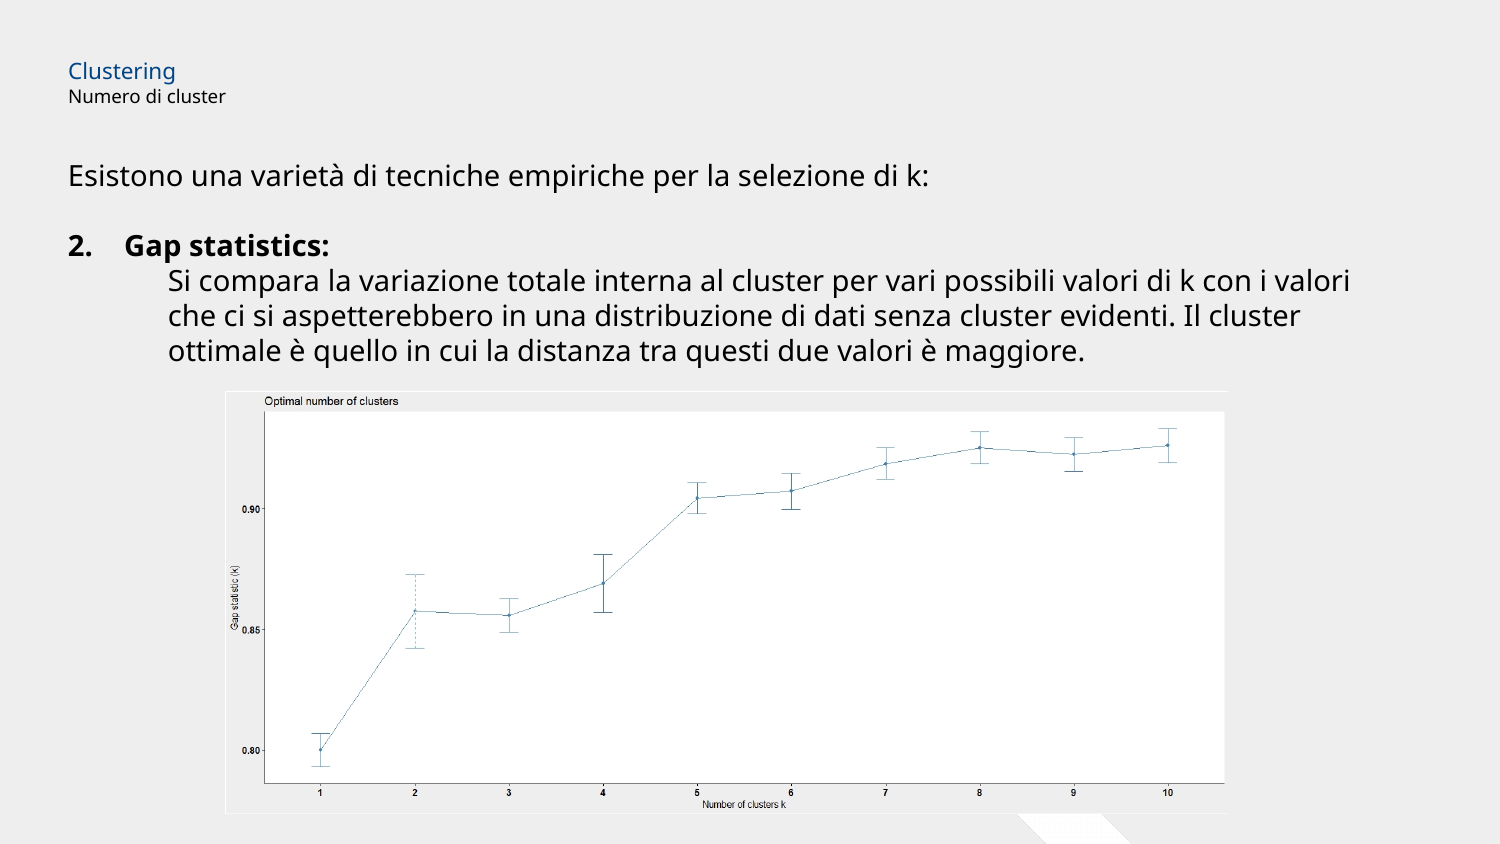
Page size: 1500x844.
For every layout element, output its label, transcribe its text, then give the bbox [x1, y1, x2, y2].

picture [224, 391, 1229, 844]
title Clustering Numero di cluster [53, 49, 571, 115]
list Esistono una varietà di tecniche empiriche per la selezione di k: Gap statistics: Si compara la variazione totale interna al cluster per vari possibili valori di k con i valori che ci si aspetterebbero in una distribuzione di dati senza cluster evidenti. Il cluster ottimale è quello in cui la distanza tra questi due valori è maggiore. [53, 114, 1401, 422]
